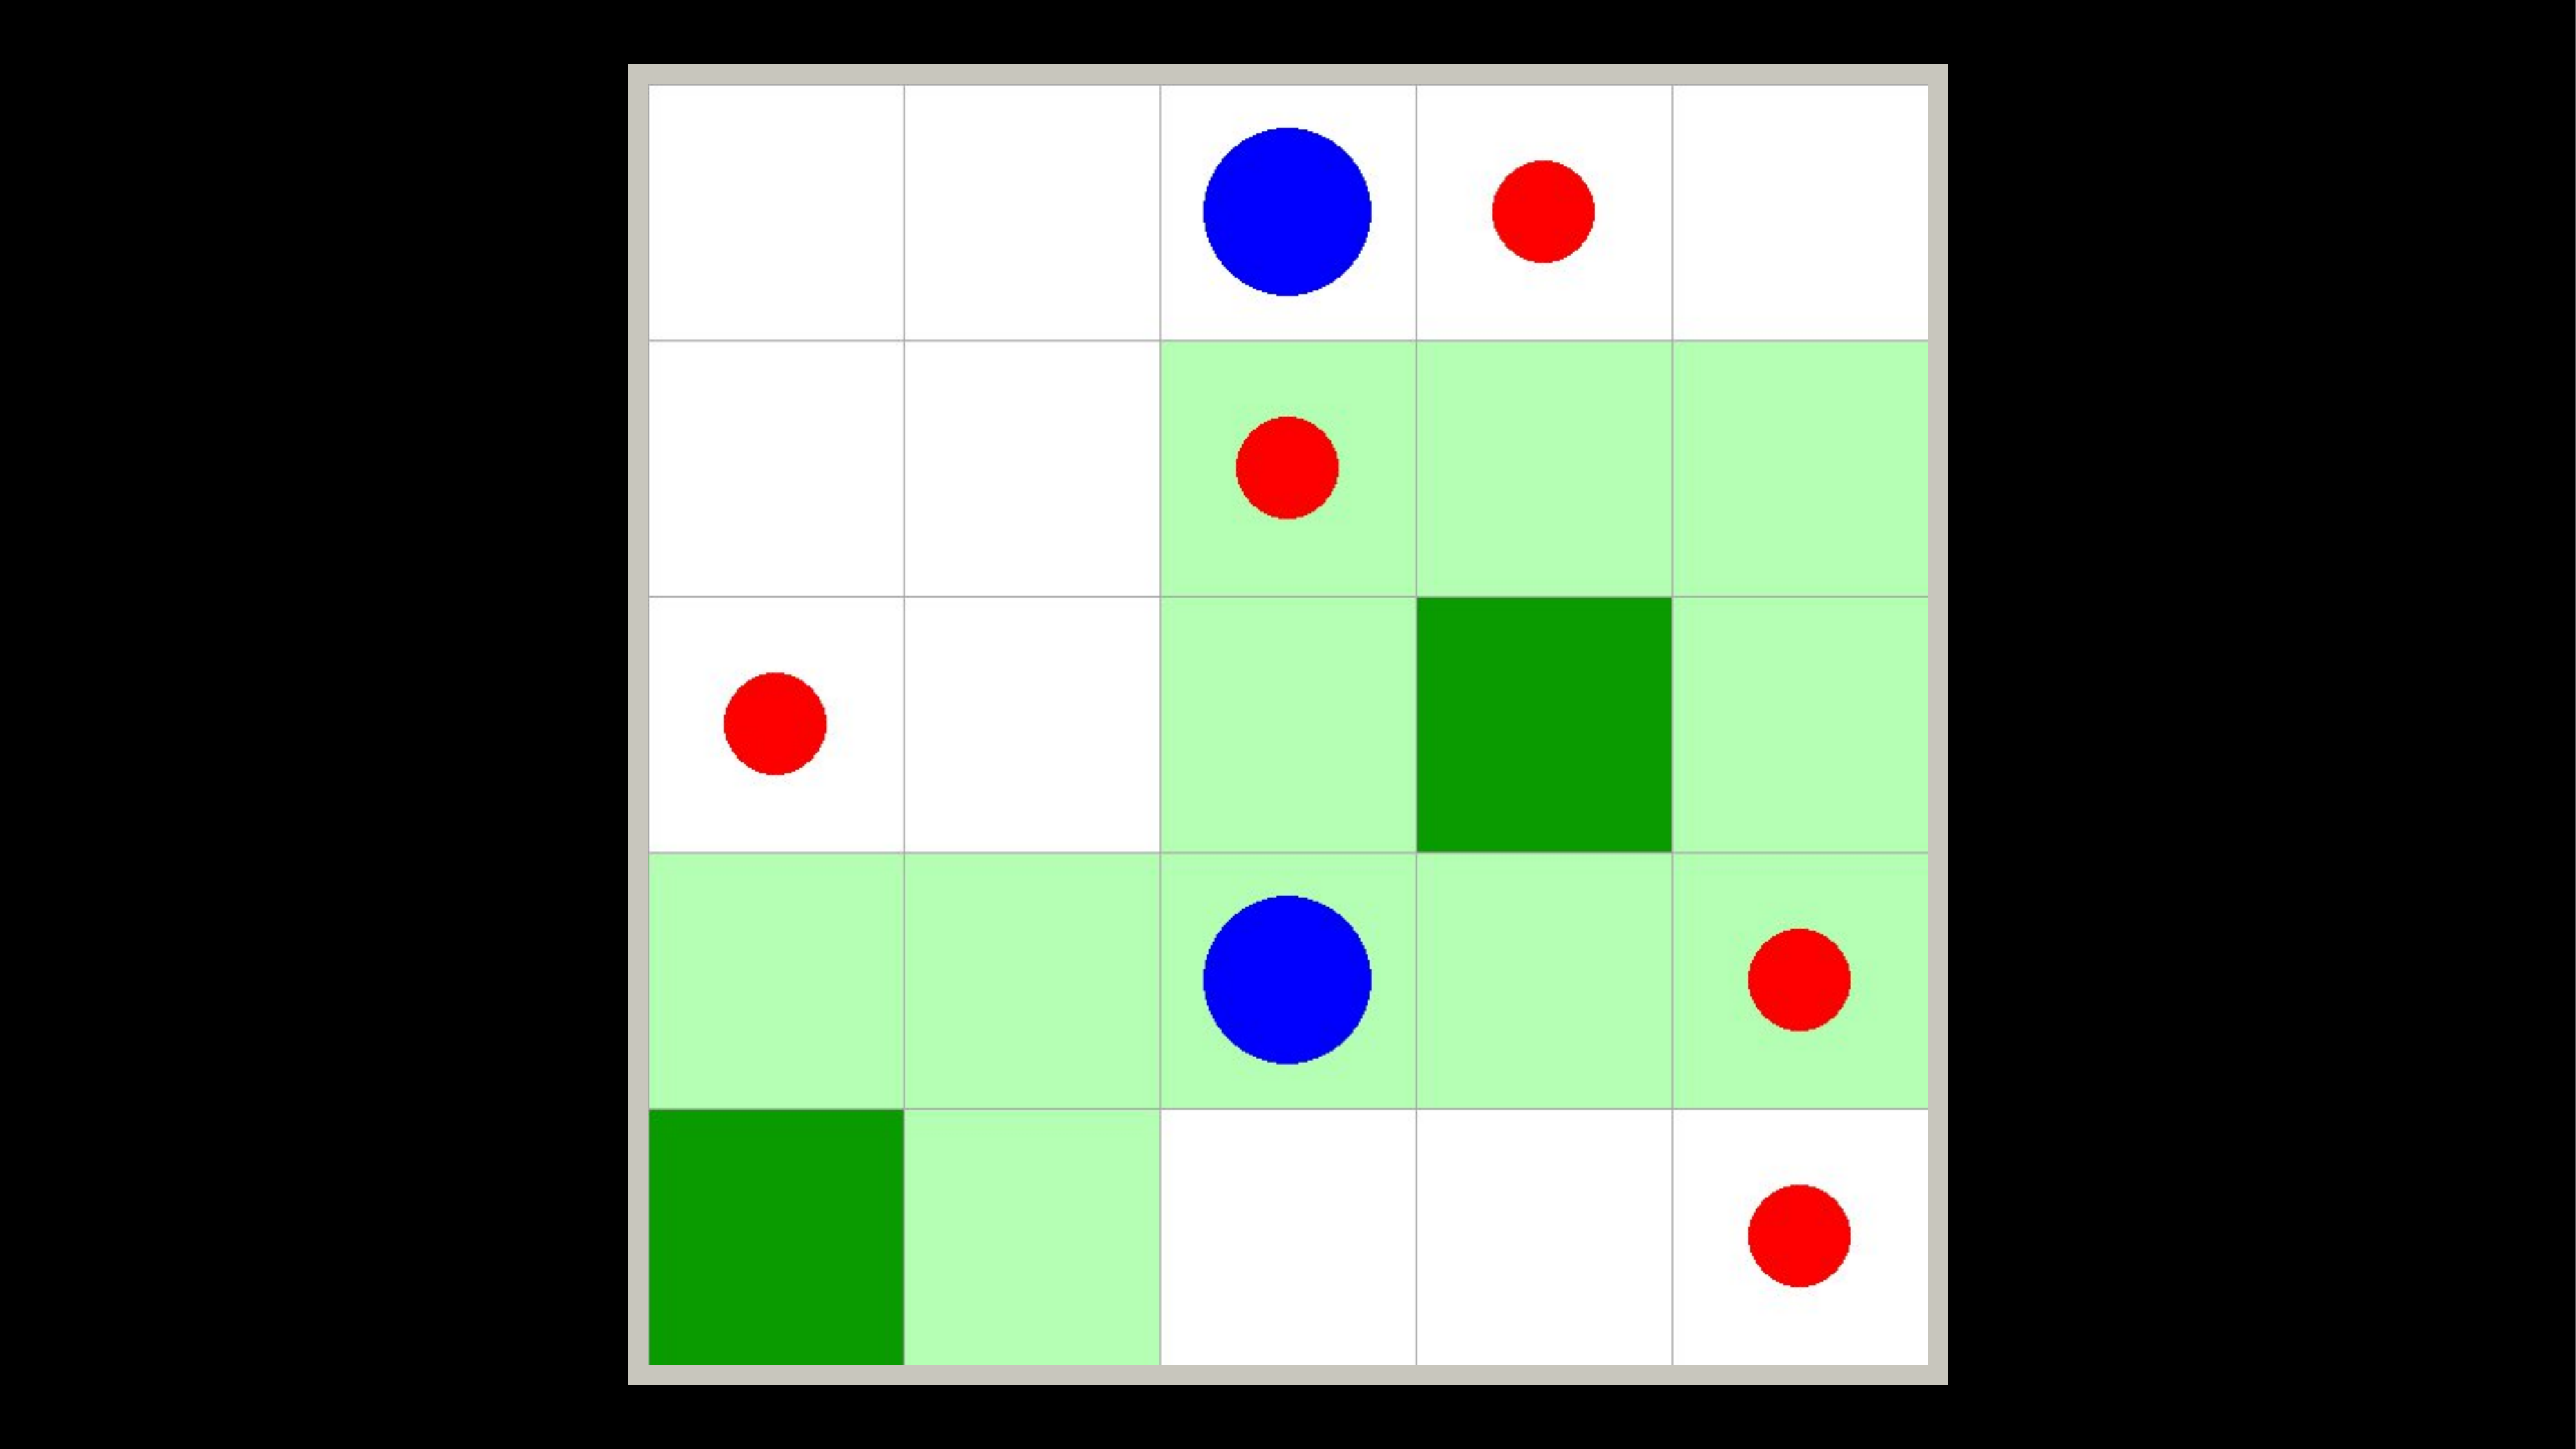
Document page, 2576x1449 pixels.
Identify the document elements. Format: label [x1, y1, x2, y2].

picture [648, 84, 1928, 1365]
